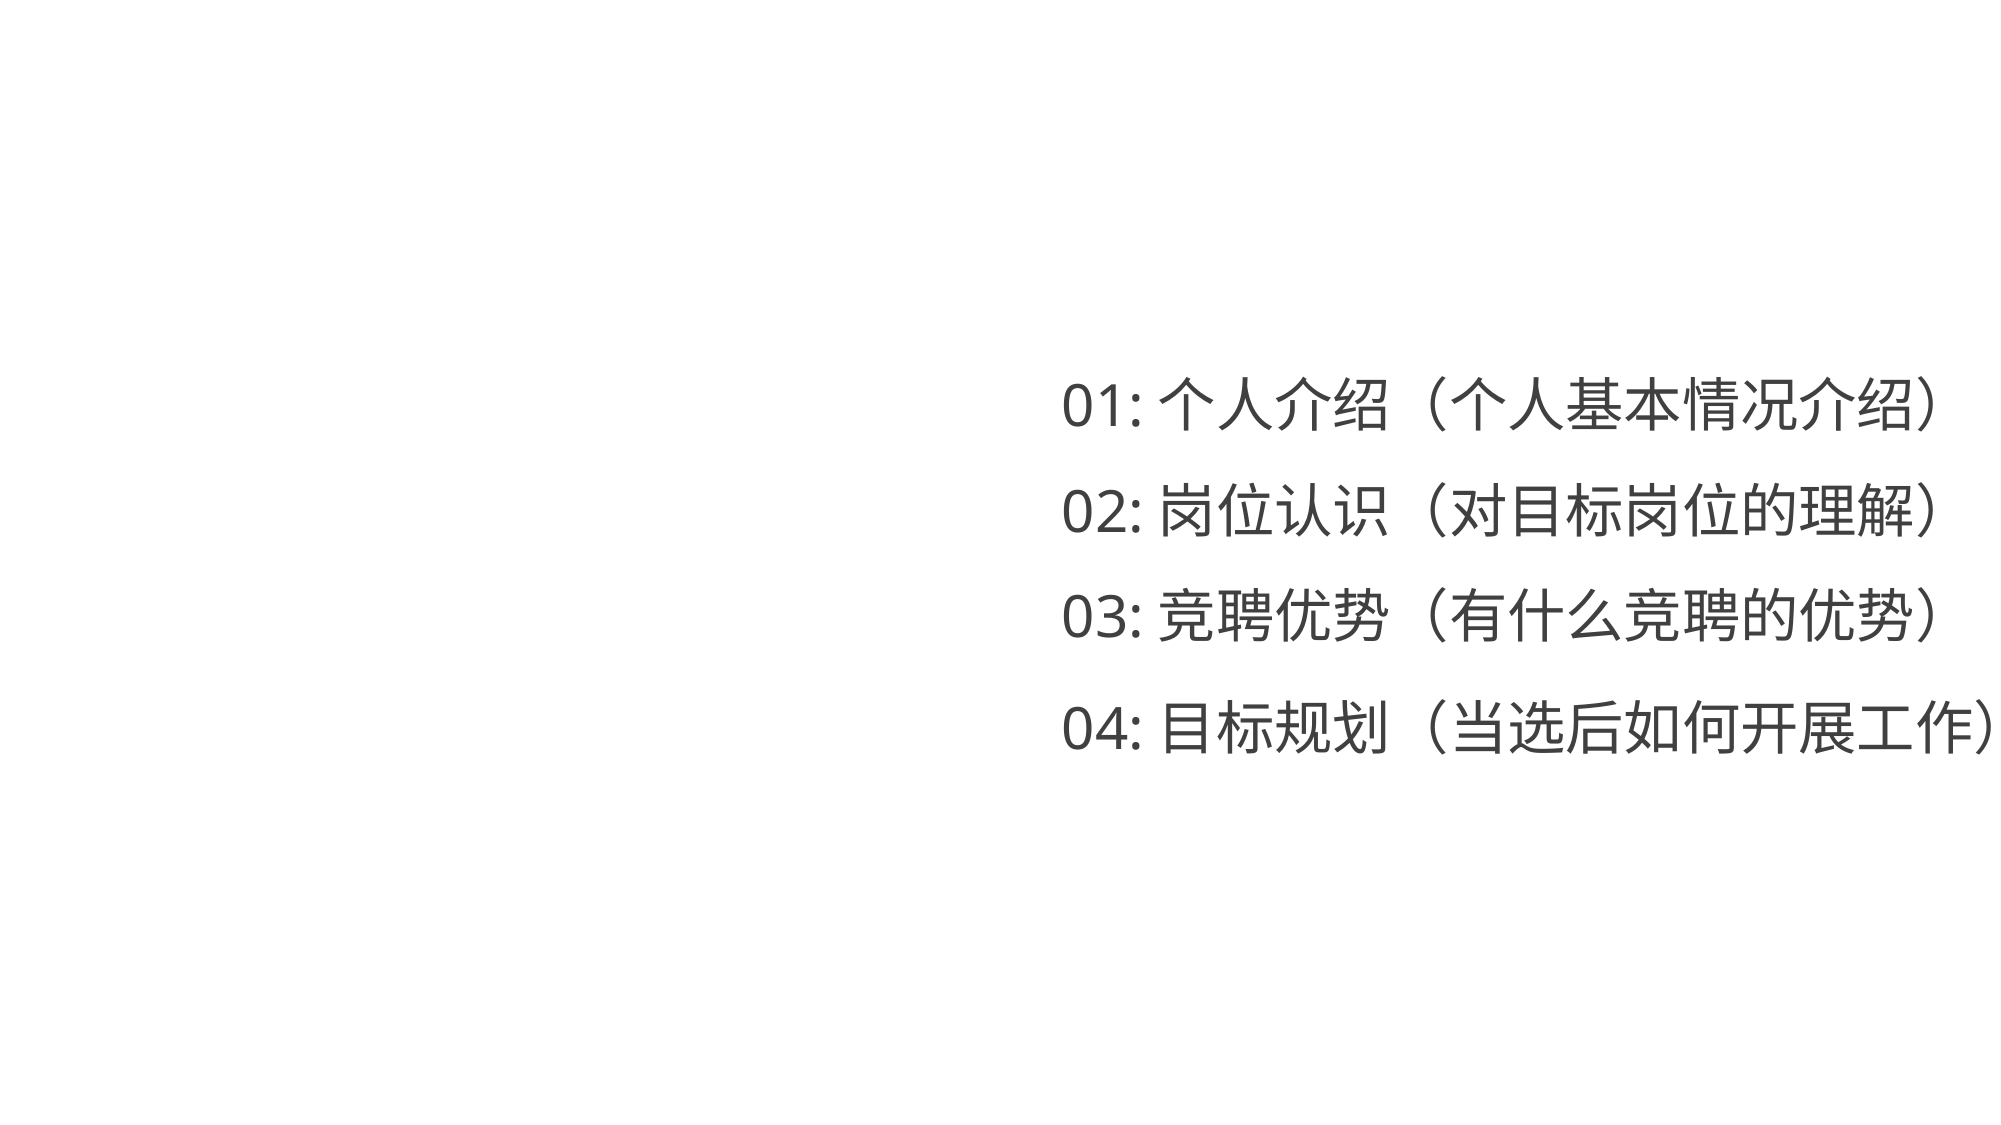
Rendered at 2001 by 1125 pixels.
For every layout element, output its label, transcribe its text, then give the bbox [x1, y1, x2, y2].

text_box 04:目标规划（当选后如何开展工作） [1050, 685, 2000, 768]
text_box 03:竞聘优势（有什么竞聘的优势） [1050, 573, 2000, 655]
text_box 02:岗位认识（对目标岗位的理解） [1050, 468, 2000, 550]
text_box 01:个人介绍（个人基本情况介绍） [1050, 362, 2000, 444]
